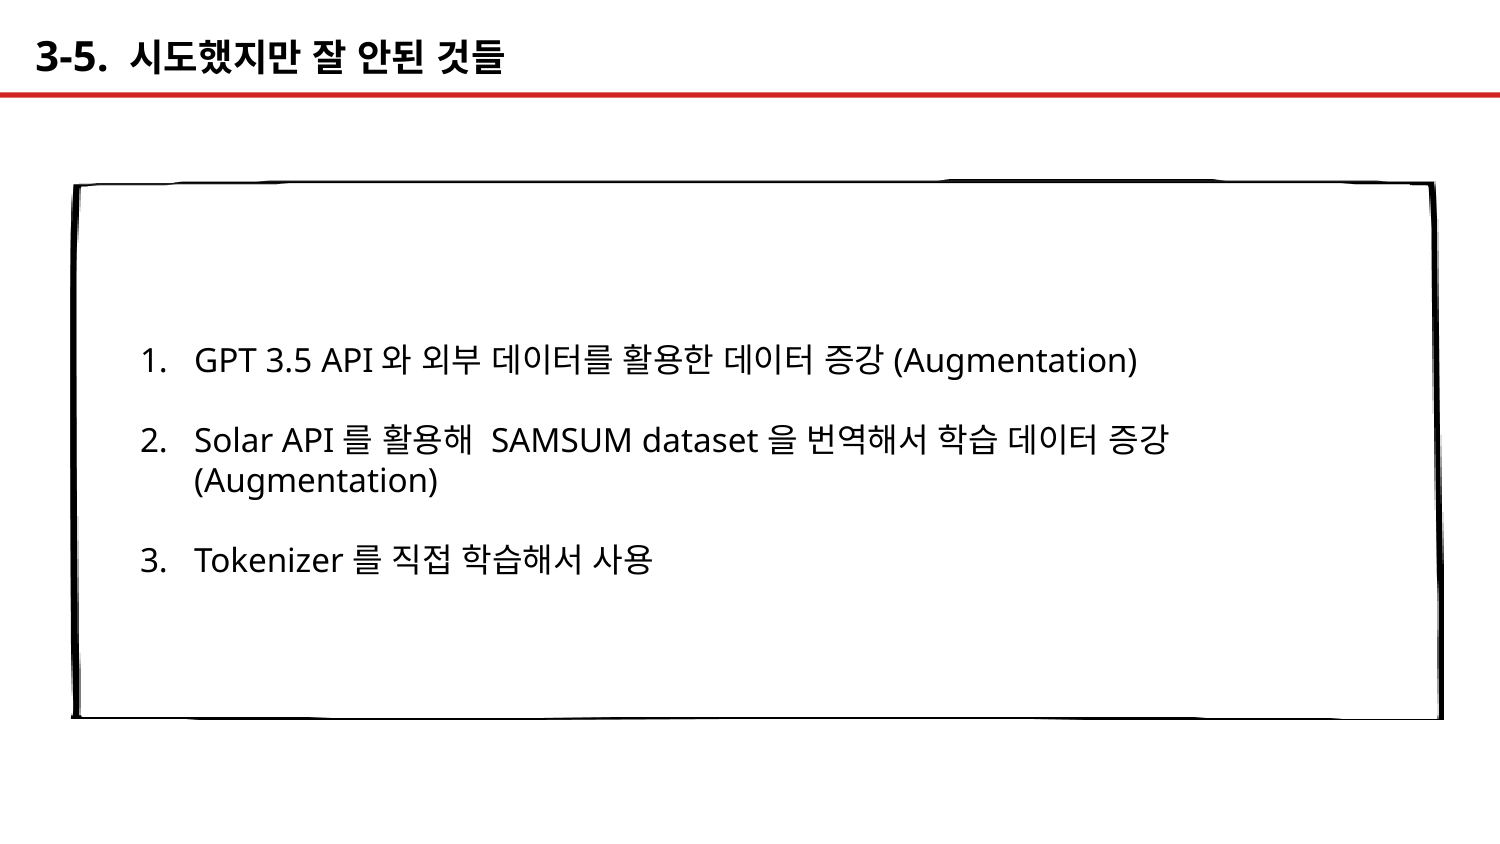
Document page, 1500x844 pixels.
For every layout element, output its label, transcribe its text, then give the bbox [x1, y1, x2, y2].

text_box [0, 92, 1500, 98]
picture [70, 179, 1444, 721]
title 3-5. 시도했지만 잘 안된 것들 [20, 14, 585, 86]
